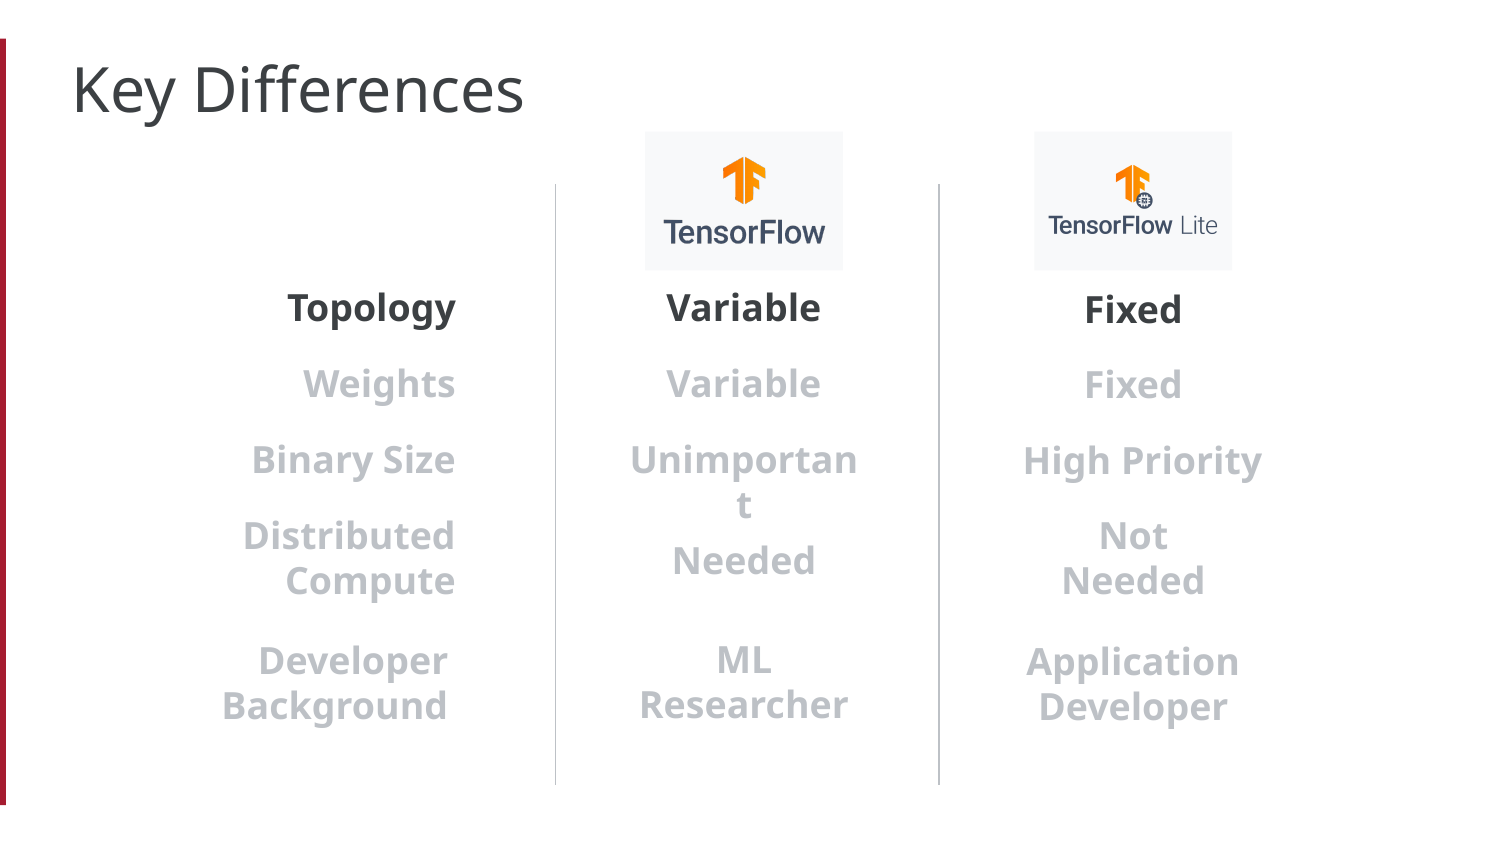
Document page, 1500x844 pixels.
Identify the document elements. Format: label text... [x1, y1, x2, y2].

text_box Topology [232, 269, 471, 345]
picture [1042, 158, 1224, 244]
text_box Application Developer [986, 622, 1281, 701]
text_box ML Researcher [596, 621, 892, 700]
text_box Developer Background [168, 622, 464, 701]
text_box High Priority [991, 422, 1294, 501]
text_box Weights [232, 345, 471, 420]
text_box [645, 132, 843, 269]
text_box Key Differences [56, 43, 1336, 132]
text_box Variable [625, 345, 864, 420]
text_box Not Needed [996, 496, 1271, 575]
text_box Fixed [1014, 270, 1253, 346]
text_box Binary Size [212, 420, 472, 499]
text_box [1034, 132, 1233, 270]
picture [653, 145, 835, 257]
text_box Needed [606, 521, 882, 600]
text_box Variable [625, 269, 864, 345]
text_box Unimportant [606, 420, 882, 499]
text_box Fixed [1014, 346, 1253, 422]
text_box Distributed Compute [196, 496, 471, 575]
